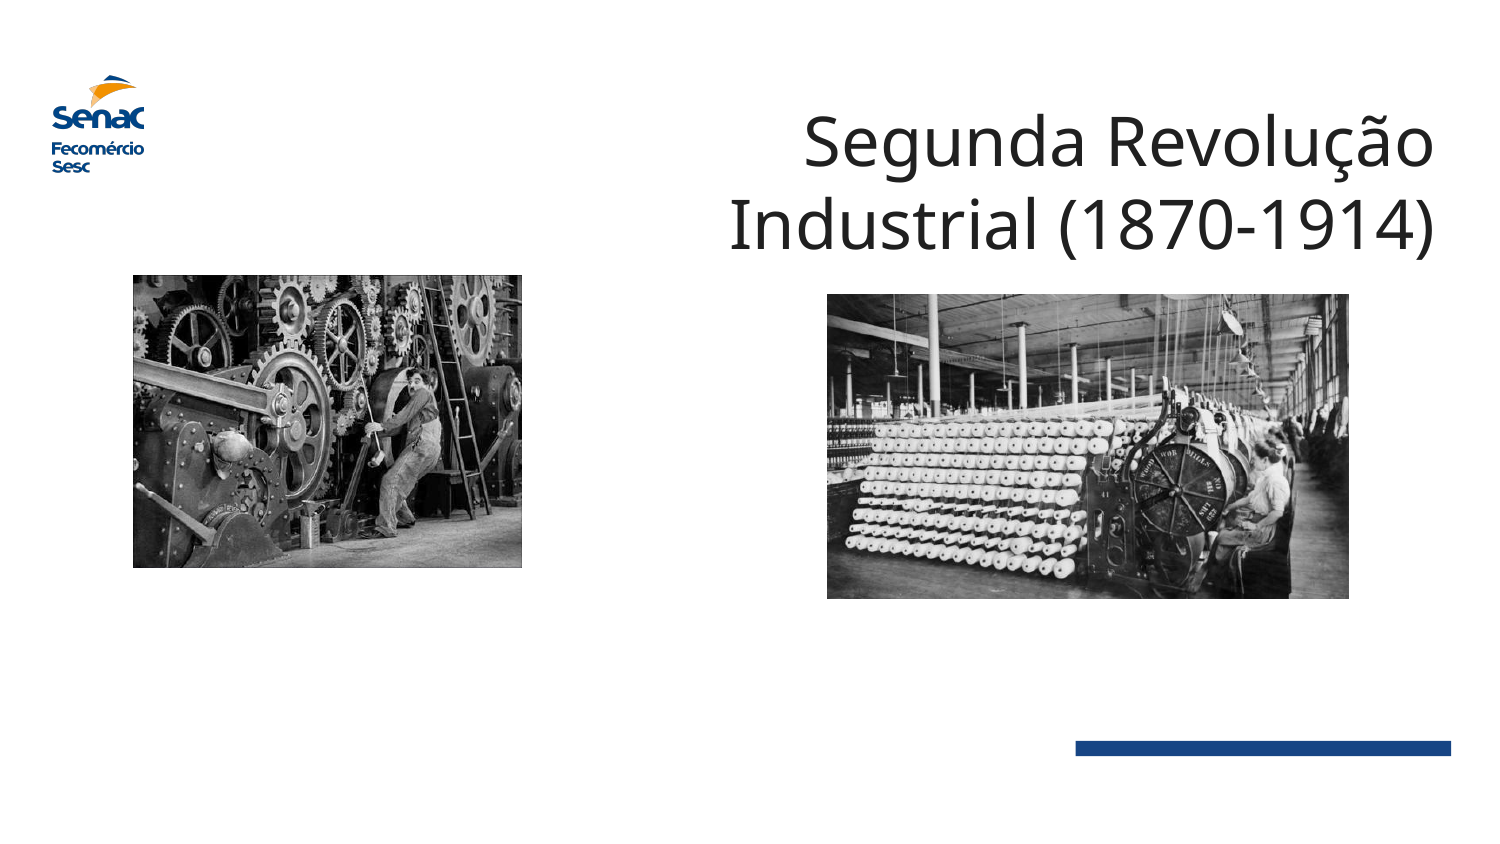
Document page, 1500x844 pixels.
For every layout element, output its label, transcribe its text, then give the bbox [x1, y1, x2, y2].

title Segunda Revolução Industrial (1870-1914) [534, 83, 1452, 190]
picture [133, 275, 522, 569]
picture [52, 75, 144, 173]
picture [827, 294, 1350, 599]
